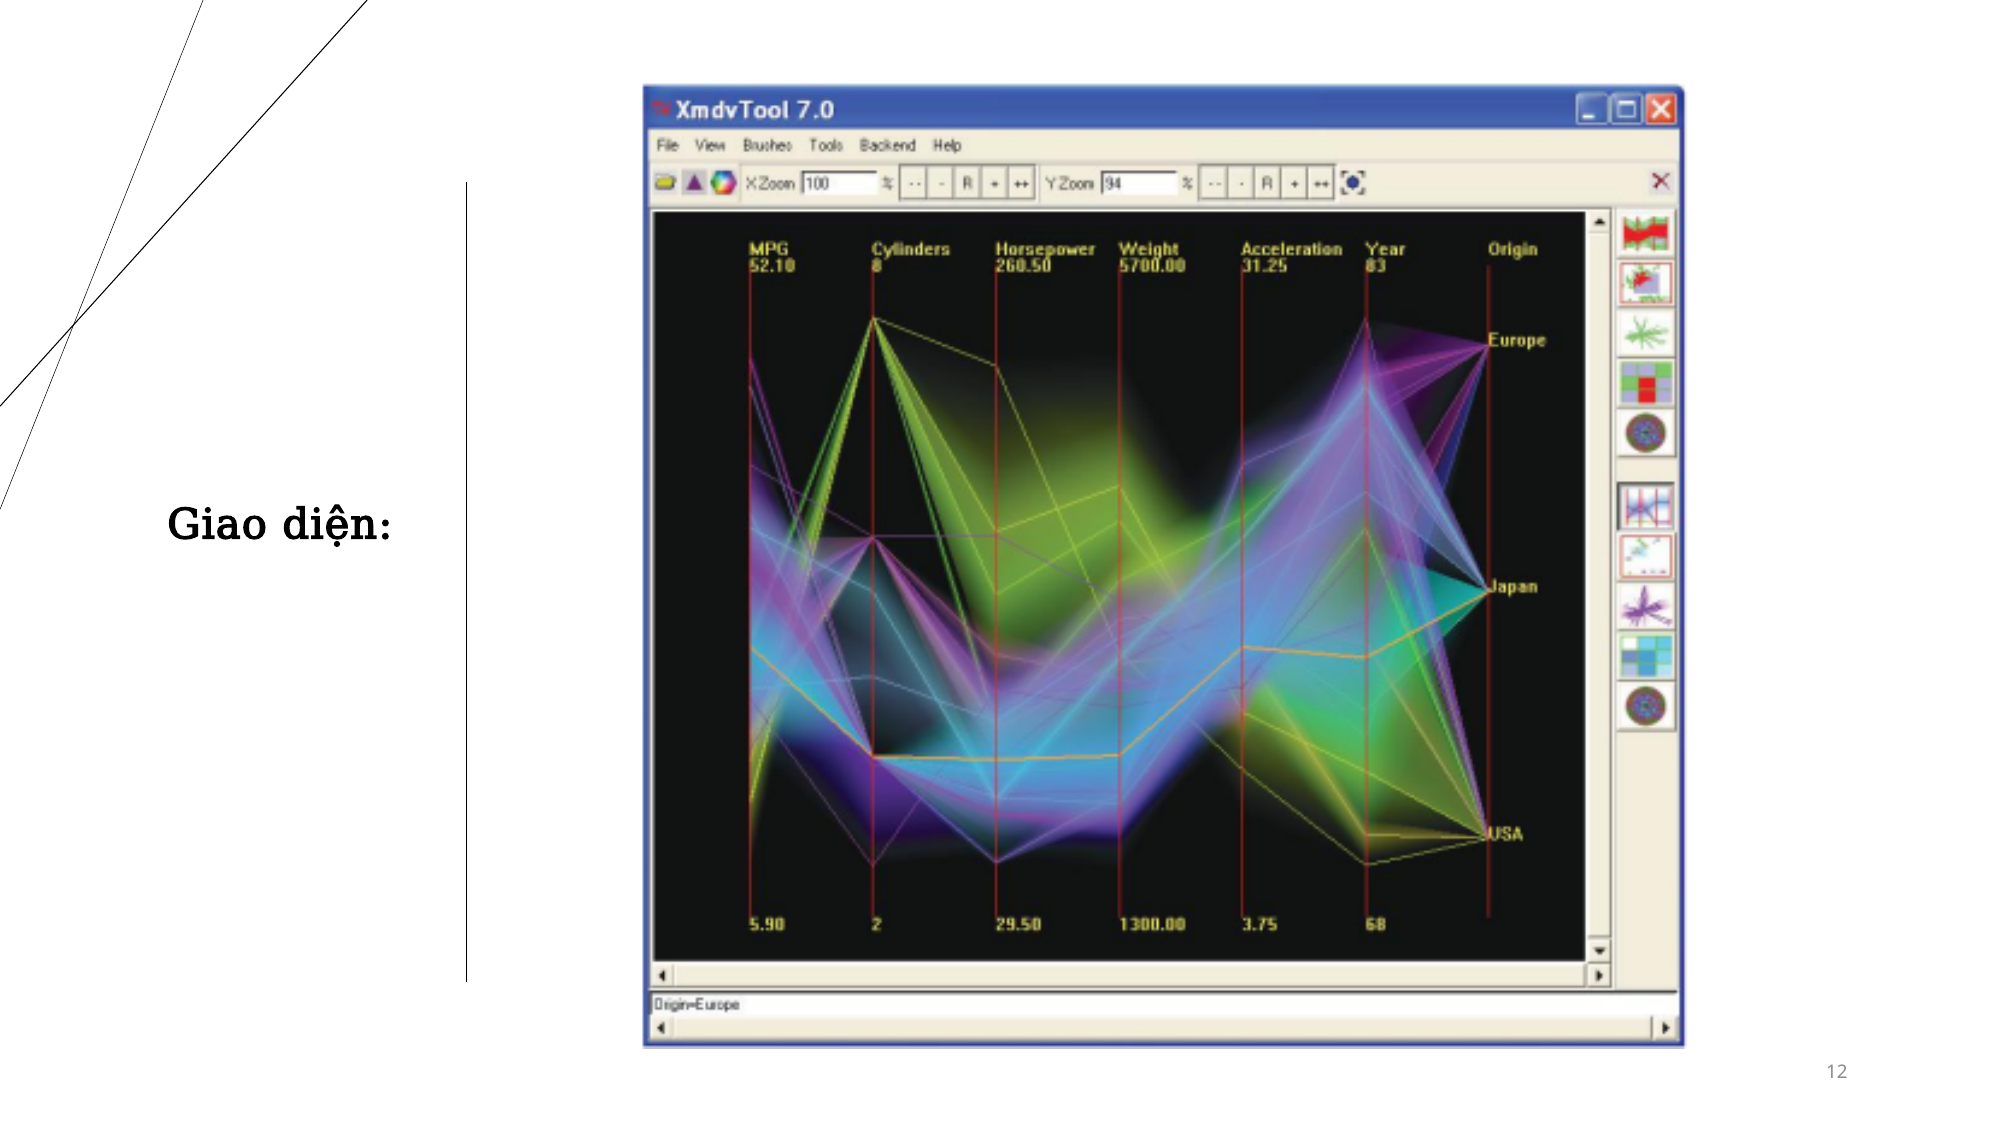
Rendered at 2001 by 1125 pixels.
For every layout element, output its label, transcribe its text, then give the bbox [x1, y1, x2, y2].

picture [634, 75, 1697, 1050]
list Giao diện: [152, 489, 417, 583]
slide_number 12 [1412, 1042, 1863, 1103]
